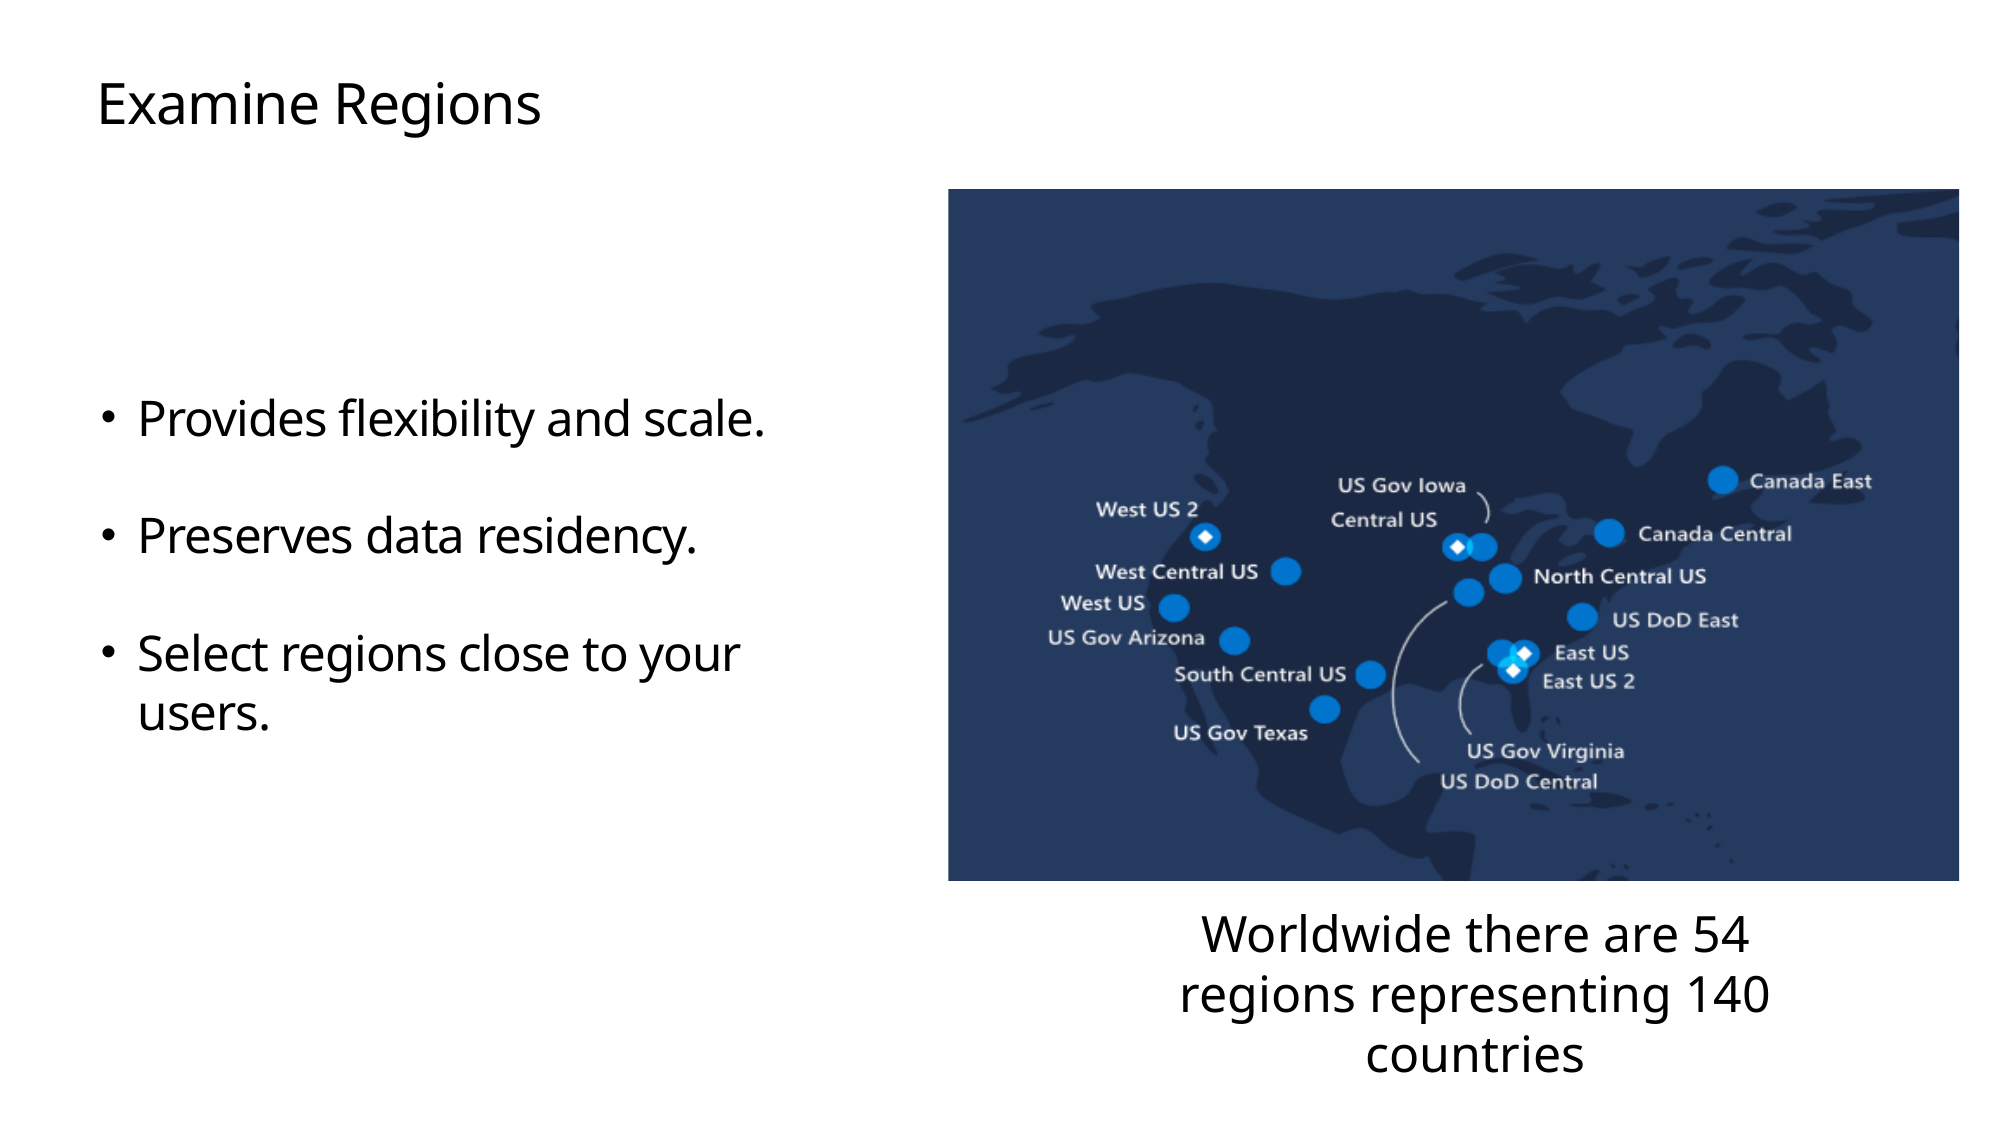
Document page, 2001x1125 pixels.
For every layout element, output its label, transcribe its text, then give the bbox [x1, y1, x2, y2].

picture [948, 189, 1960, 881]
list Provides flexibility and scale. Preserves data residency. Select regions close to your users. [100, 386, 885, 1025]
text_box Worldwide there are 54 regions representing 140 countries [1105, 895, 1846, 1091]
title Examine Regions [96, 75, 1904, 166]
